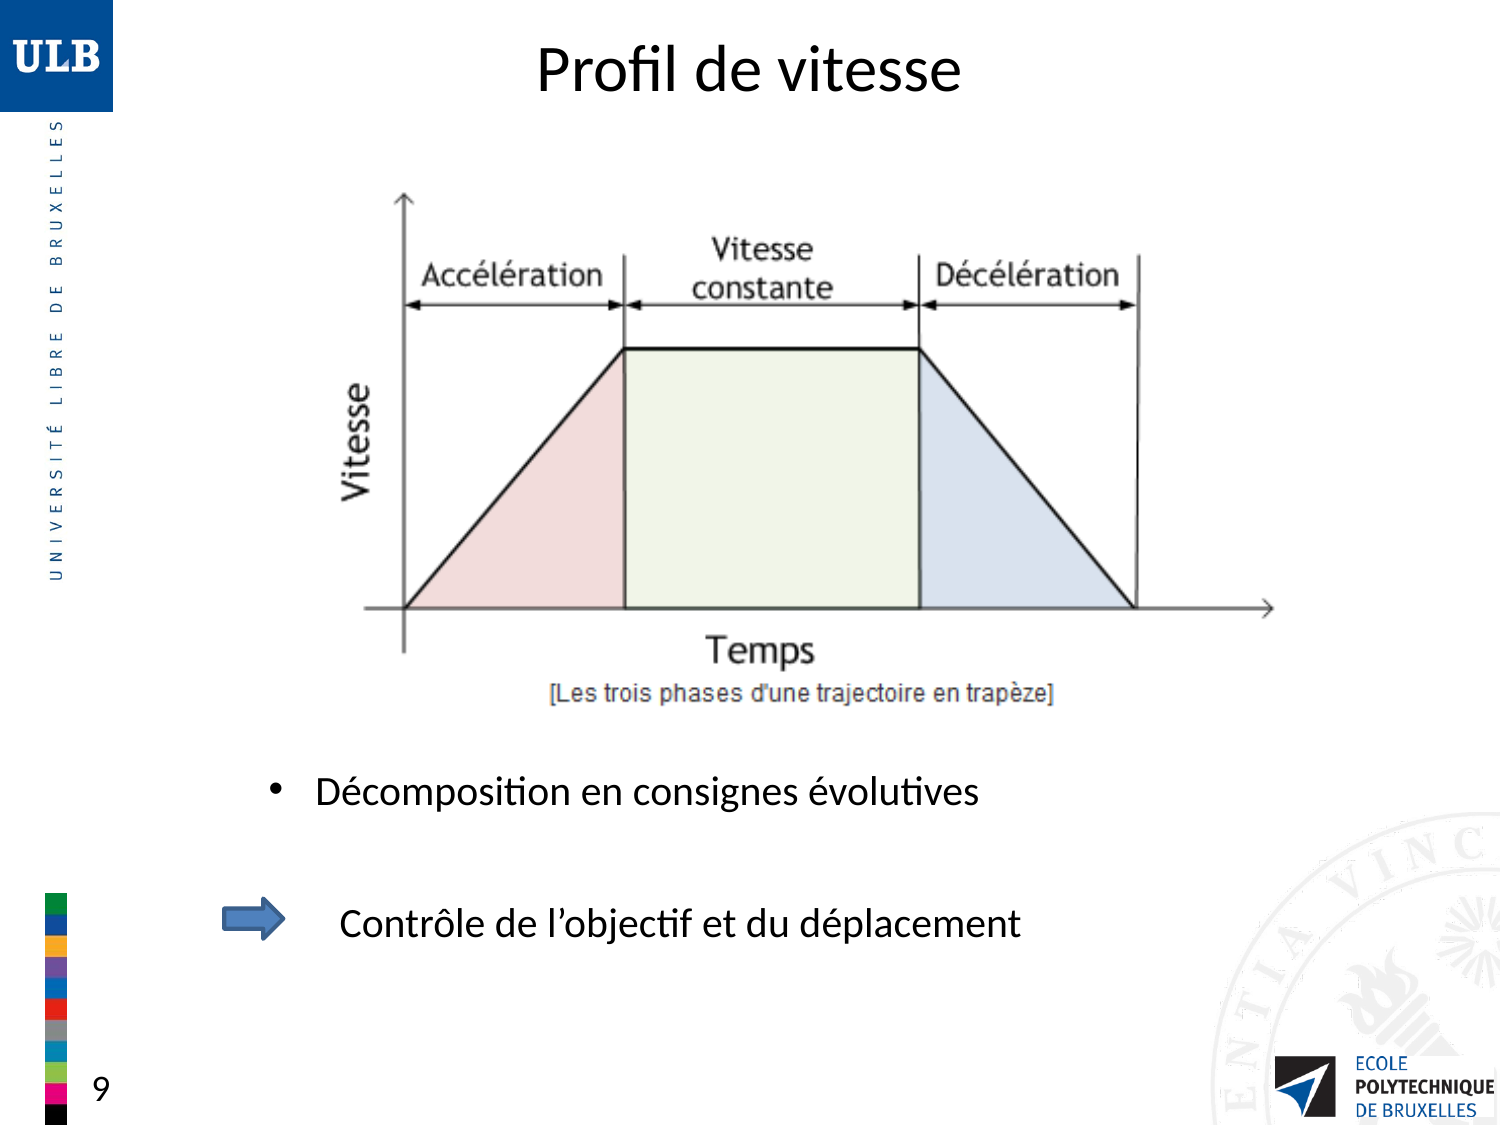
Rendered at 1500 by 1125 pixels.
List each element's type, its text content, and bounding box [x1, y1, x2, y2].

picture [1210, 812, 1500, 1125]
text_box Décomposition en consignes évolutives [253, 756, 1117, 872]
picture [45, 917, 67, 1042]
picture [45, 1062, 67, 1125]
picture [277, 175, 1307, 757]
text_box 9 [76, 1056, 278, 1116]
picture [0, 0, 113, 583]
text_box [222, 896, 286, 941]
title Profil de vitesse [490, 15, 1010, 115]
text_box Contrôle de l’objectif et du déplacement [324, 888, 1046, 954]
picture [45, 893, 67, 914]
